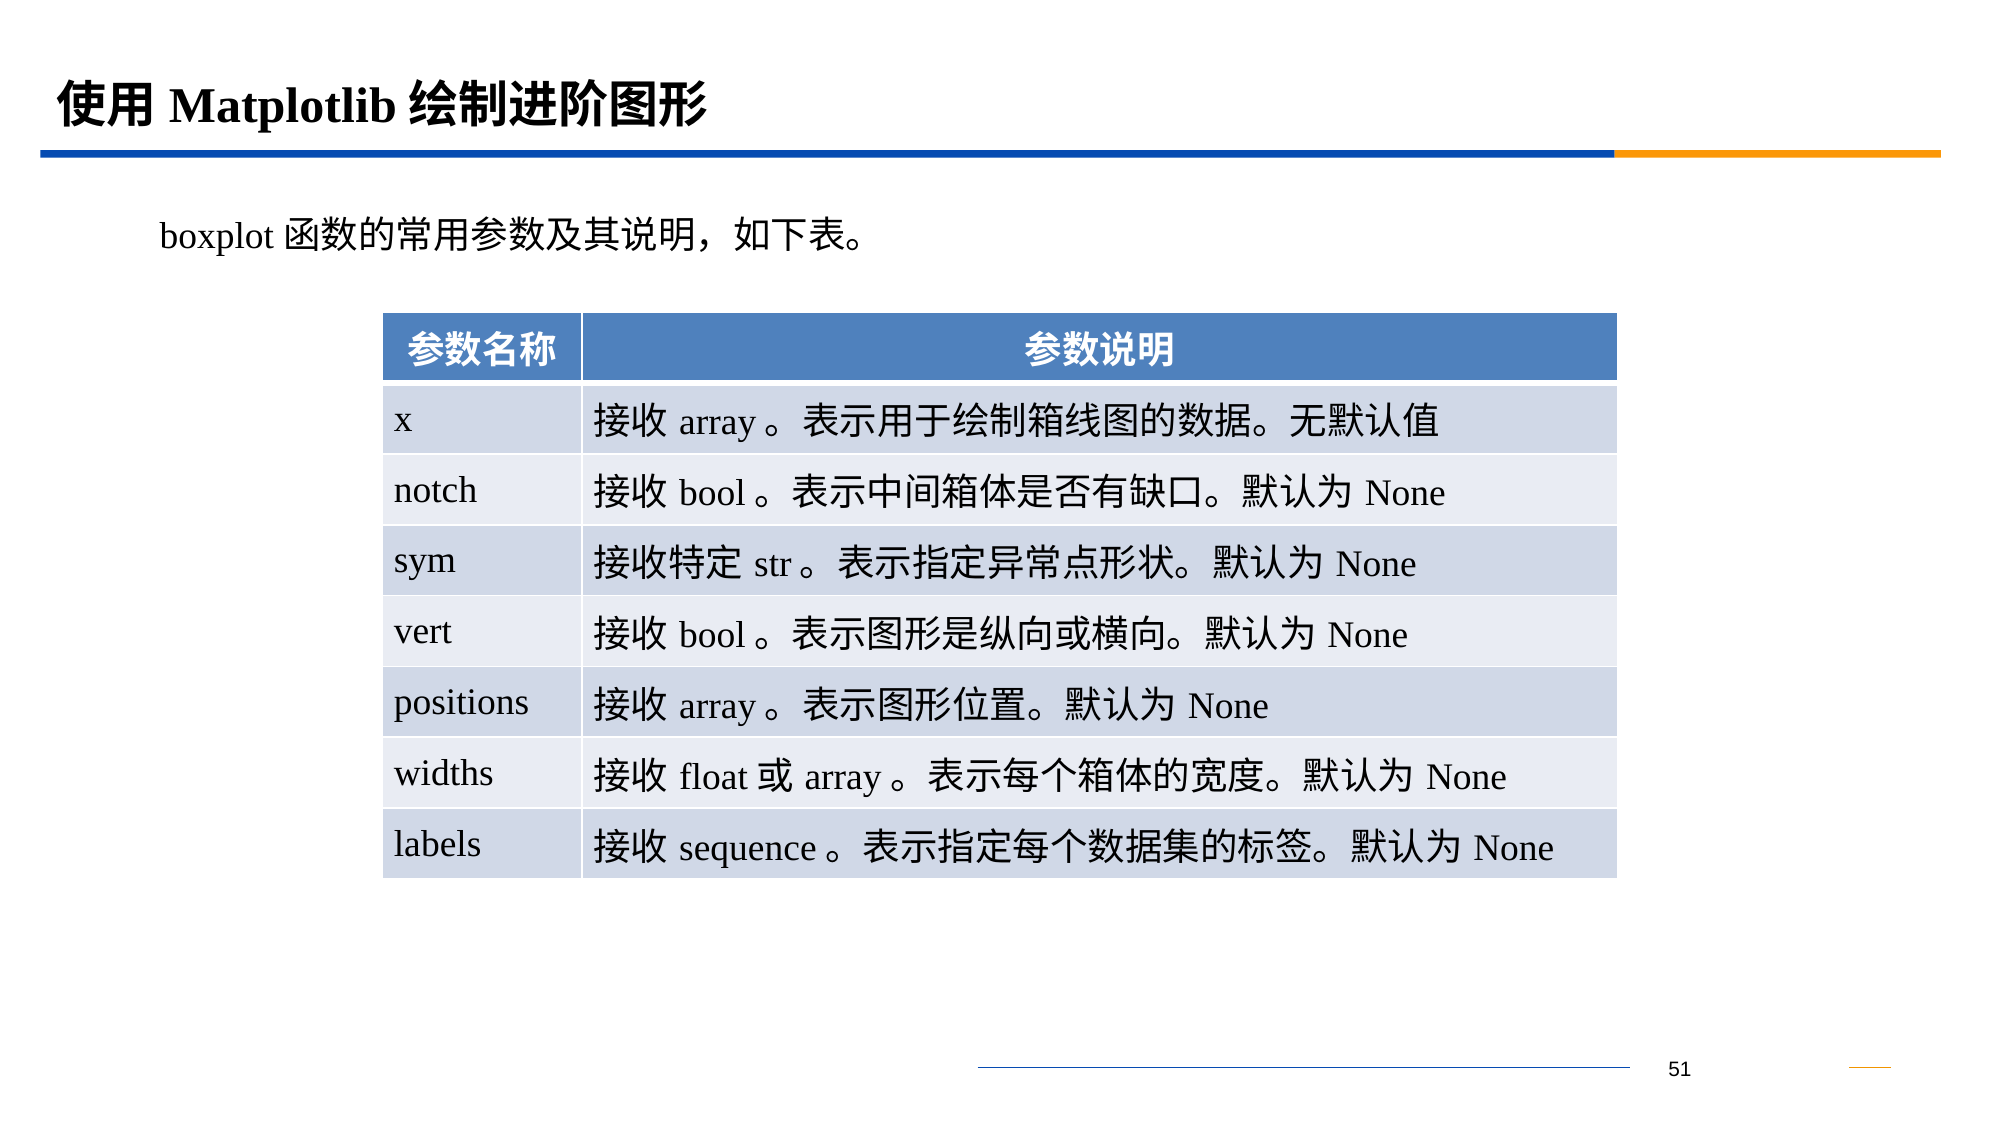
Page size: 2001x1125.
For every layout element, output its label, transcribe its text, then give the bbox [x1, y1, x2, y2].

table_header 参数名称 [383, 313, 581, 380]
table_cell 接收特定str。表示指定异常点形状。默认为None [583, 526, 1617, 595]
table_cell widths [383, 738, 581, 807]
table_cell 接收float或array。表示每个箱体的宽度。默认为None [583, 738, 1617, 807]
table_header 参数说明 [583, 313, 1617, 380]
table_cell x [383, 386, 581, 453]
table_cell sym [383, 526, 581, 595]
list boxplot函数的常用参数及其说明，如下表。 [69, 181, 1892, 1010]
title 使用Matplotlib绘制进阶图形 [41, 58, 1842, 146]
table_cell 接收sequence。表示指定每个数据集的标签。默认为None [583, 809, 1617, 878]
table_cell 接收bool。表示中间箱体是否有缺口。默认为None [583, 455, 1617, 524]
table_cell 接收array。表示用于绘制箱线图的数据。无默认值 [583, 386, 1617, 453]
table_cell labels [383, 809, 581, 878]
table_cell positions [383, 667, 581, 736]
table_cell vert [383, 596, 581, 666]
table_cell 接收bool。表示图形是纵向或横向。默认为None [583, 596, 1617, 666]
table_cell 接收array。表示图形位置。默认为None [583, 667, 1617, 736]
table_cell notch [383, 455, 581, 524]
